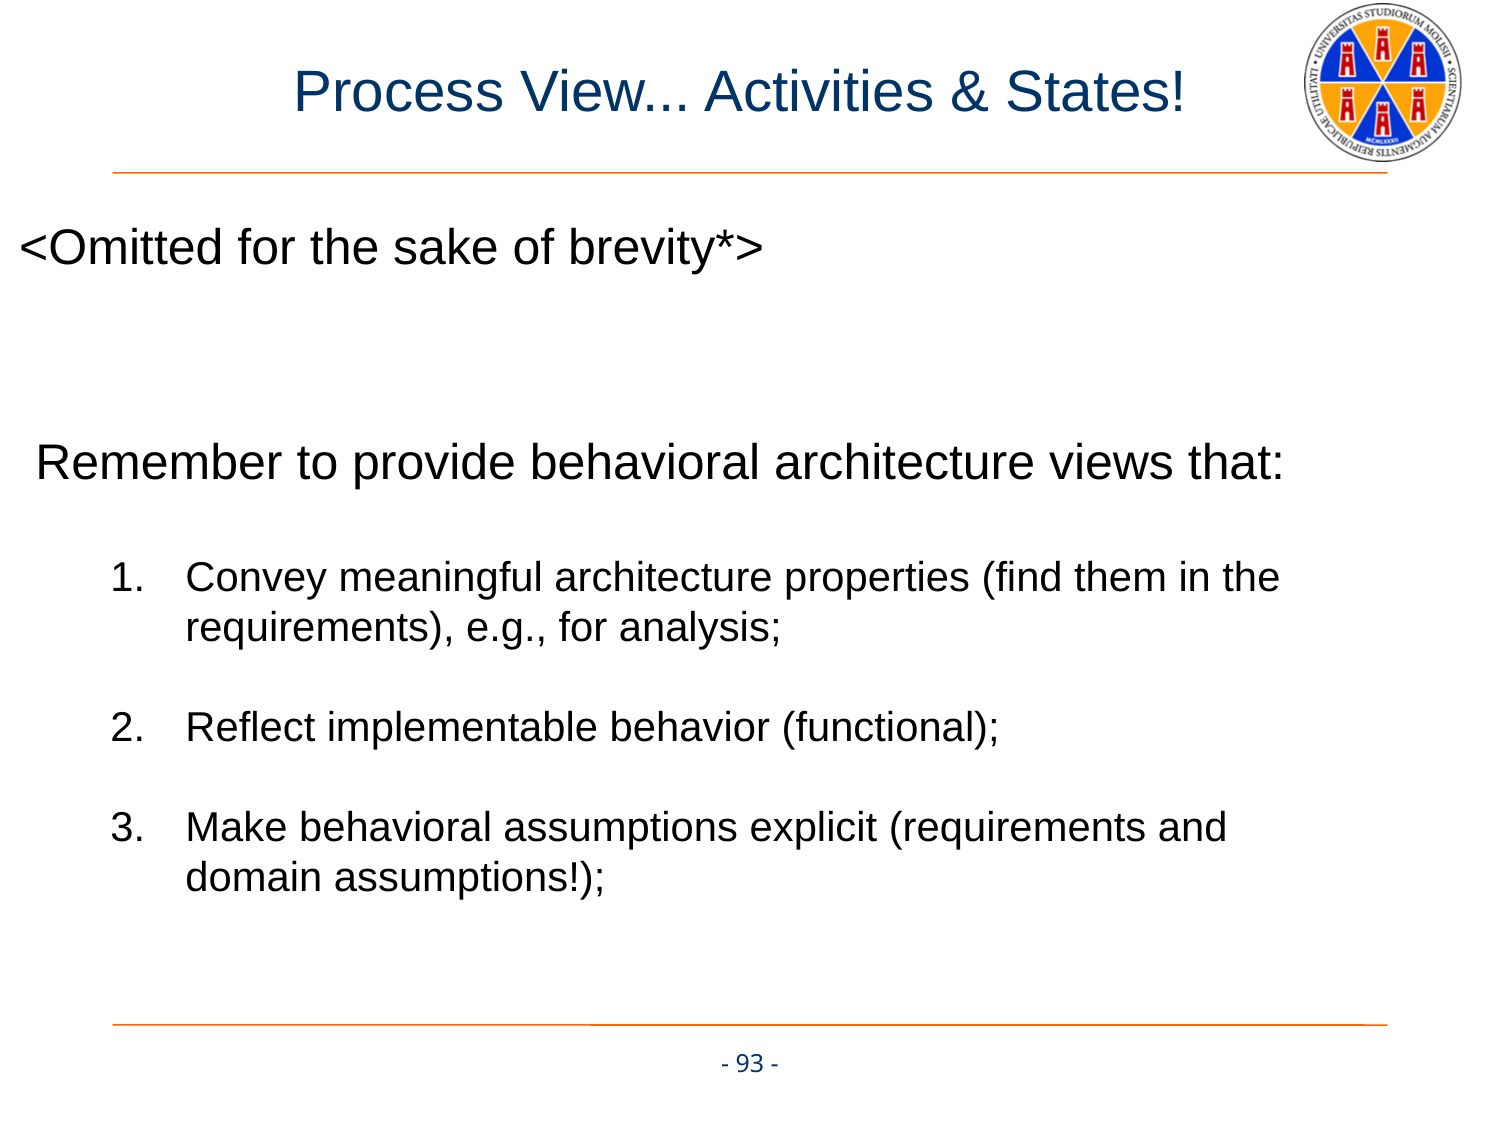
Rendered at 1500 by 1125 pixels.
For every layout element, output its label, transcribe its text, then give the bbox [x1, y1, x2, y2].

text_box <Omitted for the sake of brevity*> [4, 206, 780, 282]
slide_number - 93 - [670, 1039, 830, 1078]
picture [1269, 0, 1500, 166]
text_box Remember to provide behavioral architecture views that: Convey meaningful architecture properties (find them in the requirements), e.g., for analysis; Reflect implementable behavior (functional); Make behavioral assumptions explicit (requirements and domain assumptions!); [20, 422, 1361, 908]
title Process View... Activities & States! [278, 18, 1211, 157]
